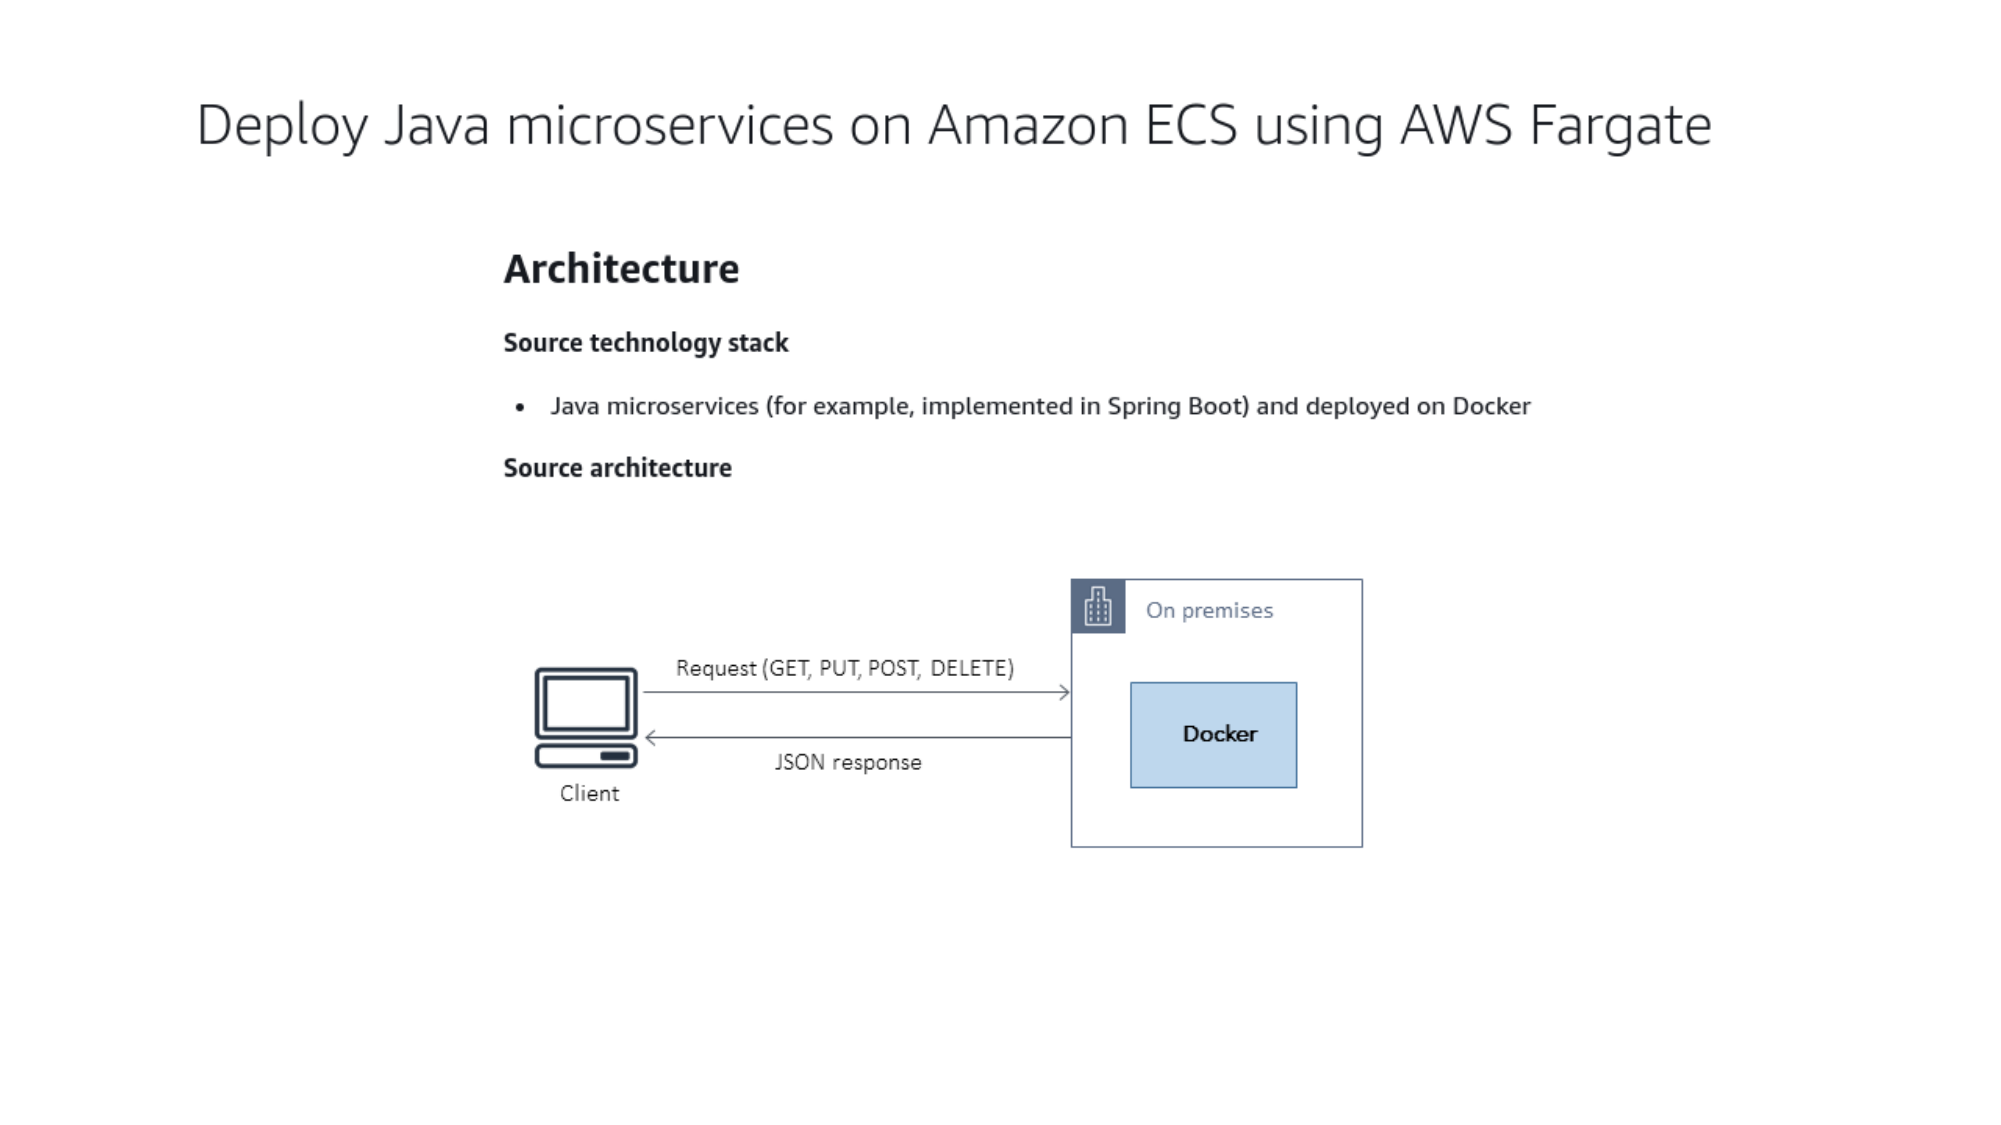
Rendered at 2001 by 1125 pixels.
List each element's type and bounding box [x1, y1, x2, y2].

picture [176, 67, 1725, 185]
picture [434, 219, 1565, 906]
